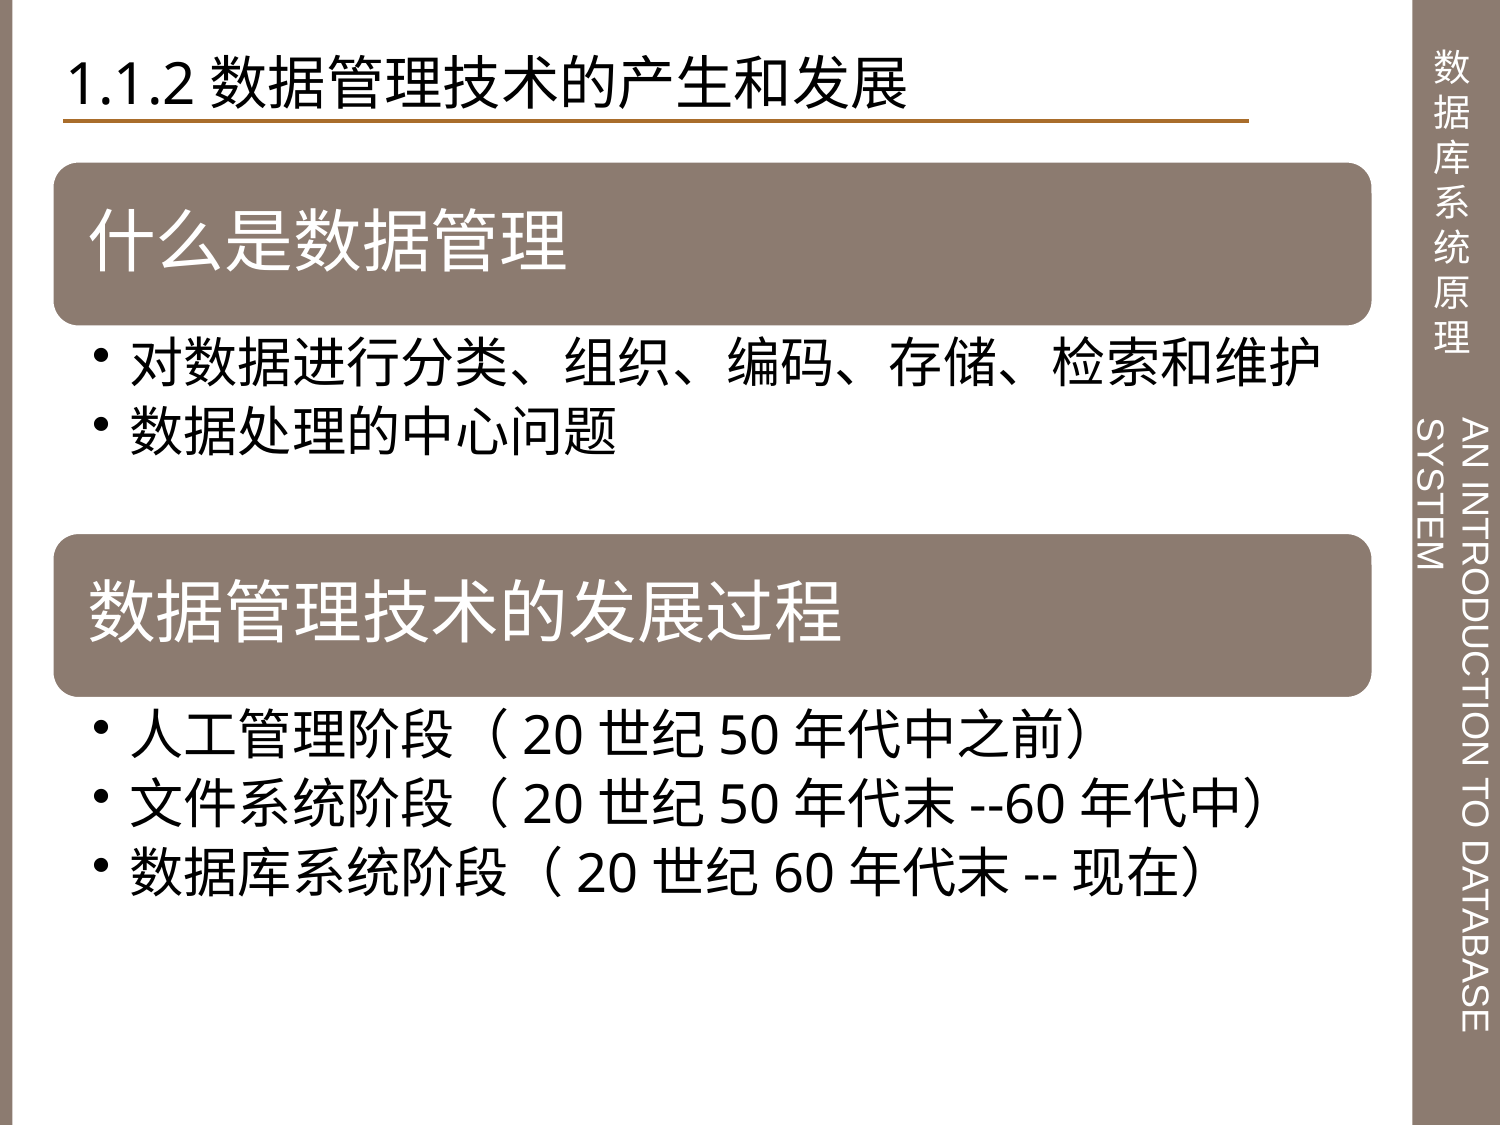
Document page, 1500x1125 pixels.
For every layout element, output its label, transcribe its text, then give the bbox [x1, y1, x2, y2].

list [49, 136, 1376, 1026]
list 1.1.2数据管理技术的产生和发展 [50, 38, 1375, 126]
